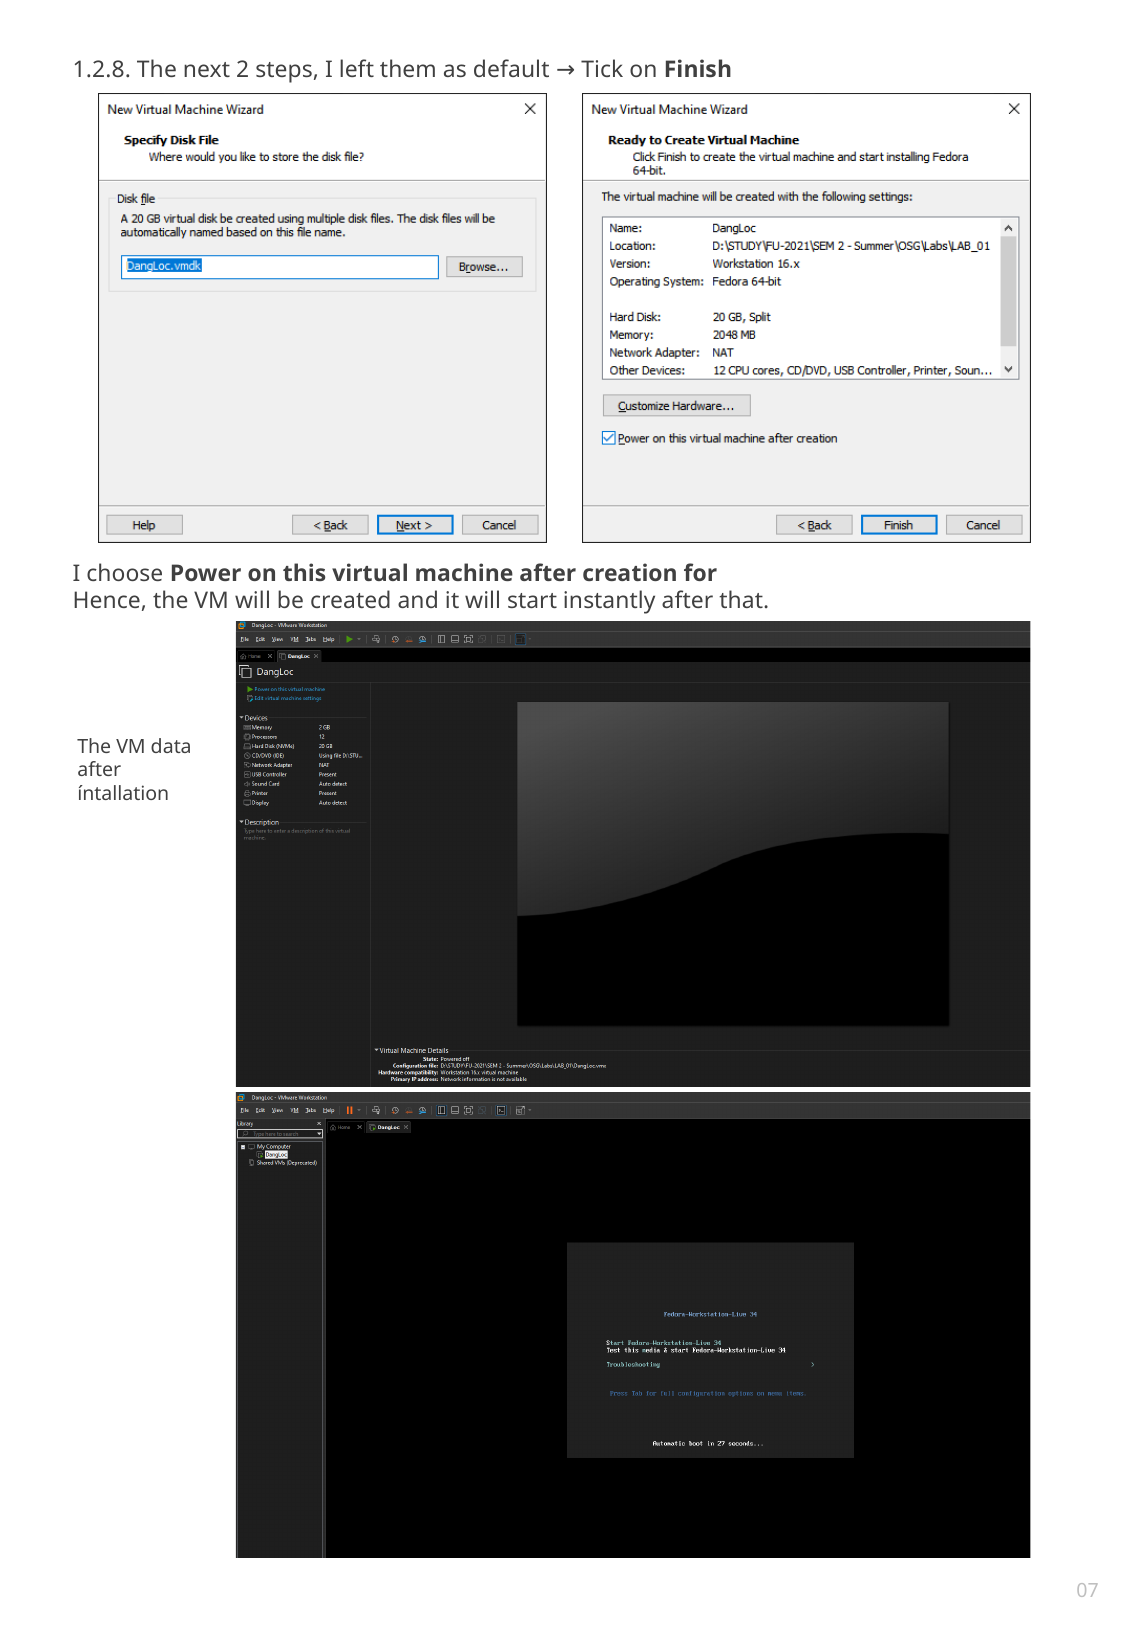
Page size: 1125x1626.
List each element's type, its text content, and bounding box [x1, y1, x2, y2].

text_box The VM data after íntallation [62, 726, 210, 812]
picture [582, 92, 1031, 543]
picture [235, 1092, 1031, 1558]
picture [235, 621, 1031, 1087]
picture [98, 92, 547, 543]
text_box 07 [1061, 1570, 1123, 1609]
text_box 1.2.8. The next 2 steps, I left them as default → Tick on Finish [57, 47, 1125, 90]
text_box I choose Power on this virtual machine after creation for Hence, the VM will be created and it will start instantly after that. [57, 550, 1062, 621]
